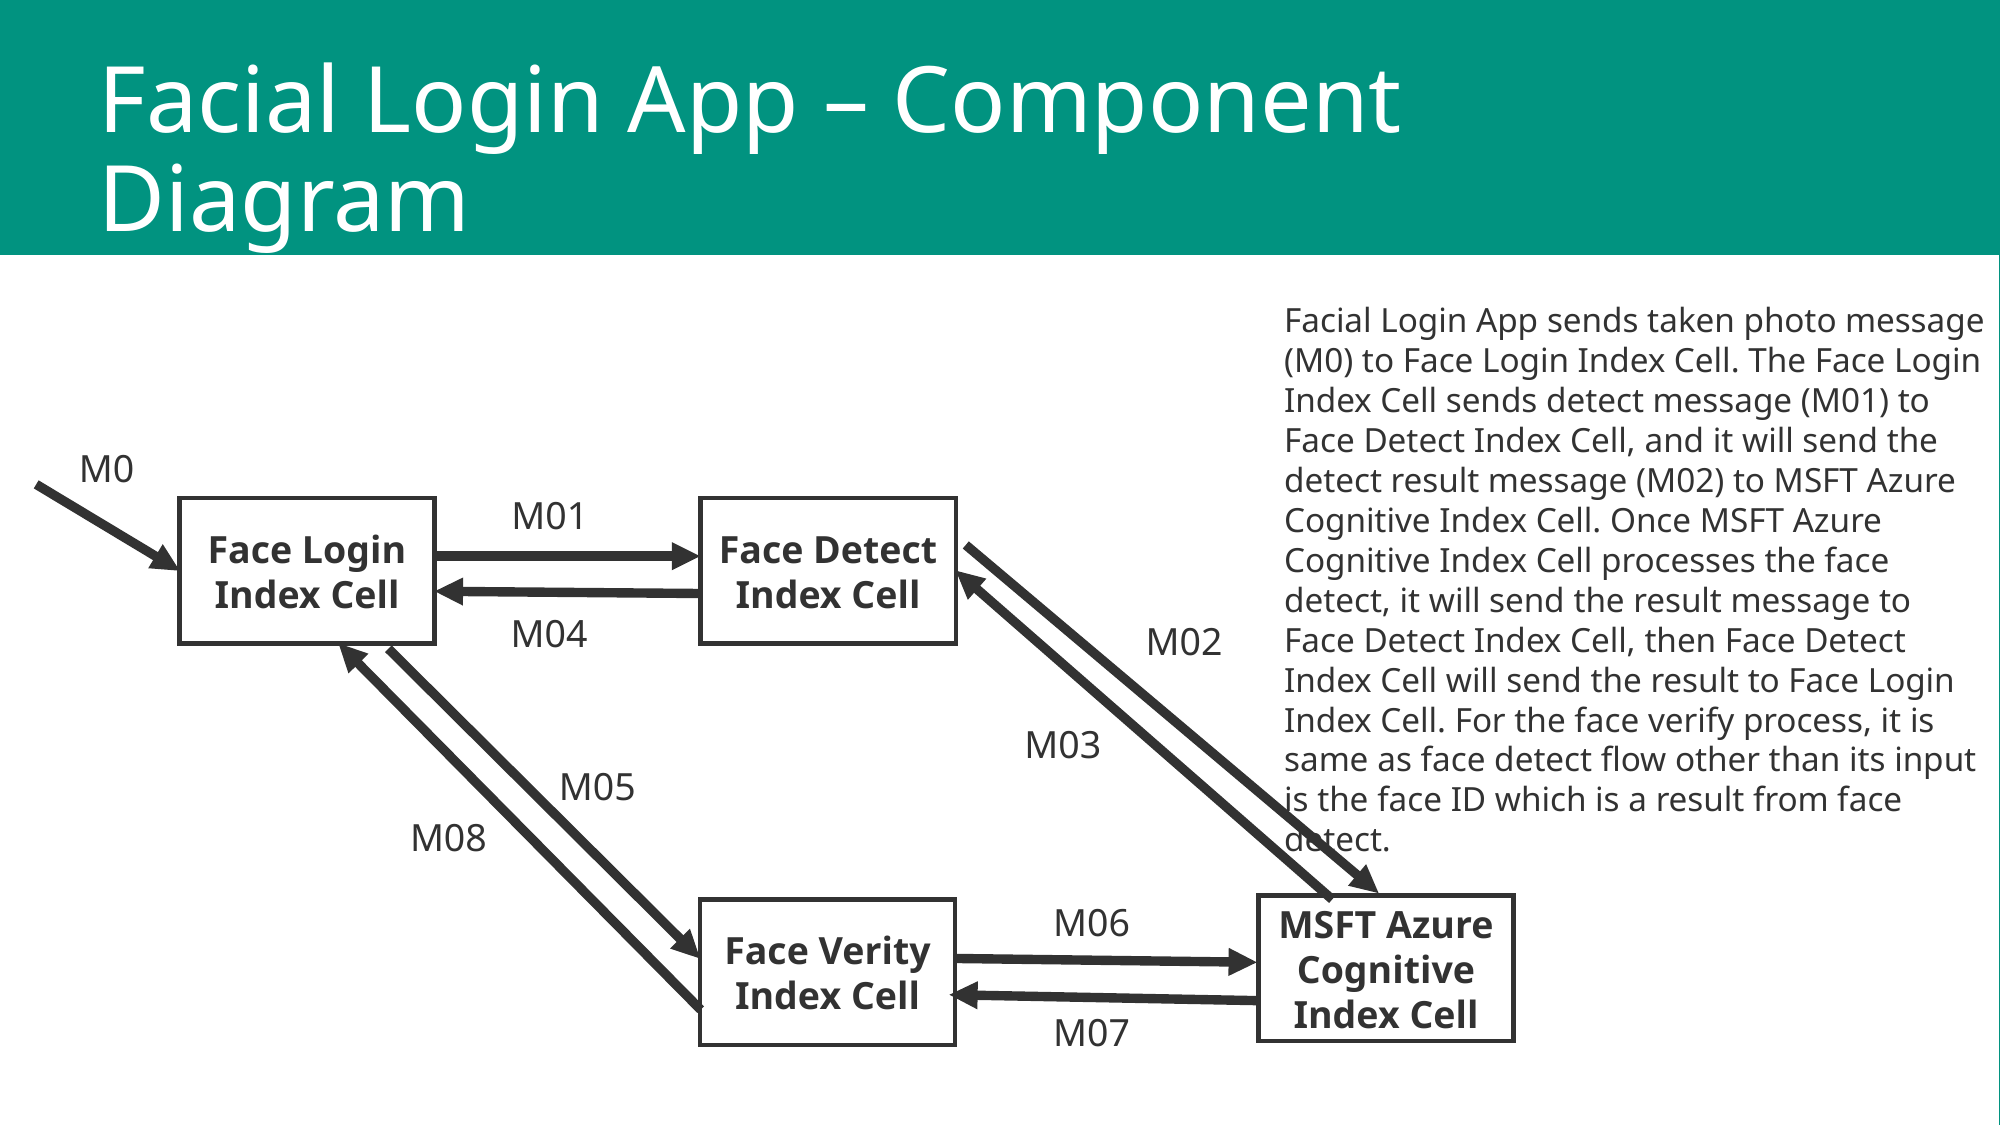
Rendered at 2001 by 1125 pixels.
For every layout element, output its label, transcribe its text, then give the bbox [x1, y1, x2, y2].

text_box Face Verity Index Cell [699, 898, 956, 1046]
text_box M0 [63, 437, 257, 498]
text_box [338, 643, 701, 1010]
text_box MSFT Azure Cognitive Index Cell [1257, 894, 1515, 1042]
text_box M01 [496, 484, 689, 545]
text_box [36, 484, 180, 571]
title Facial Login App – Component Diagram [83, 43, 1809, 261]
text_box M07 [1038, 1001, 1167, 1061]
text_box Face Login Index Cell [179, 497, 436, 644]
text_box M04 [495, 602, 688, 643]
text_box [965, 544, 1379, 894]
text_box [955, 958, 1257, 963]
text_box Facial Login App sends taken photo message (M0) to Face Login Index Cell. The Face Login Index Cell sends detect message (M01) to Face Detect Index Cell, and it will send the detect result message (M02) to MSFT Azure Cognitive Index Cell. Once MSFT Azure Cognitive Index Cell processes the face detect, it will send the result message to Face Detect Index Cell, then Face Detect Index Cell will send the result to Face Login Index Cell. For the face verify process, it is same as face detect flow other than its input is the face ID which is a result from face detect. [1269, 292, 2000, 866]
text_box M06 [1038, 900, 1167, 952]
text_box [955, 570, 1333, 900]
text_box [949, 994, 1257, 1001]
text_box [0, 255, 1999, 1125]
text_box Face Detect Index Cell [700, 497, 957, 644]
